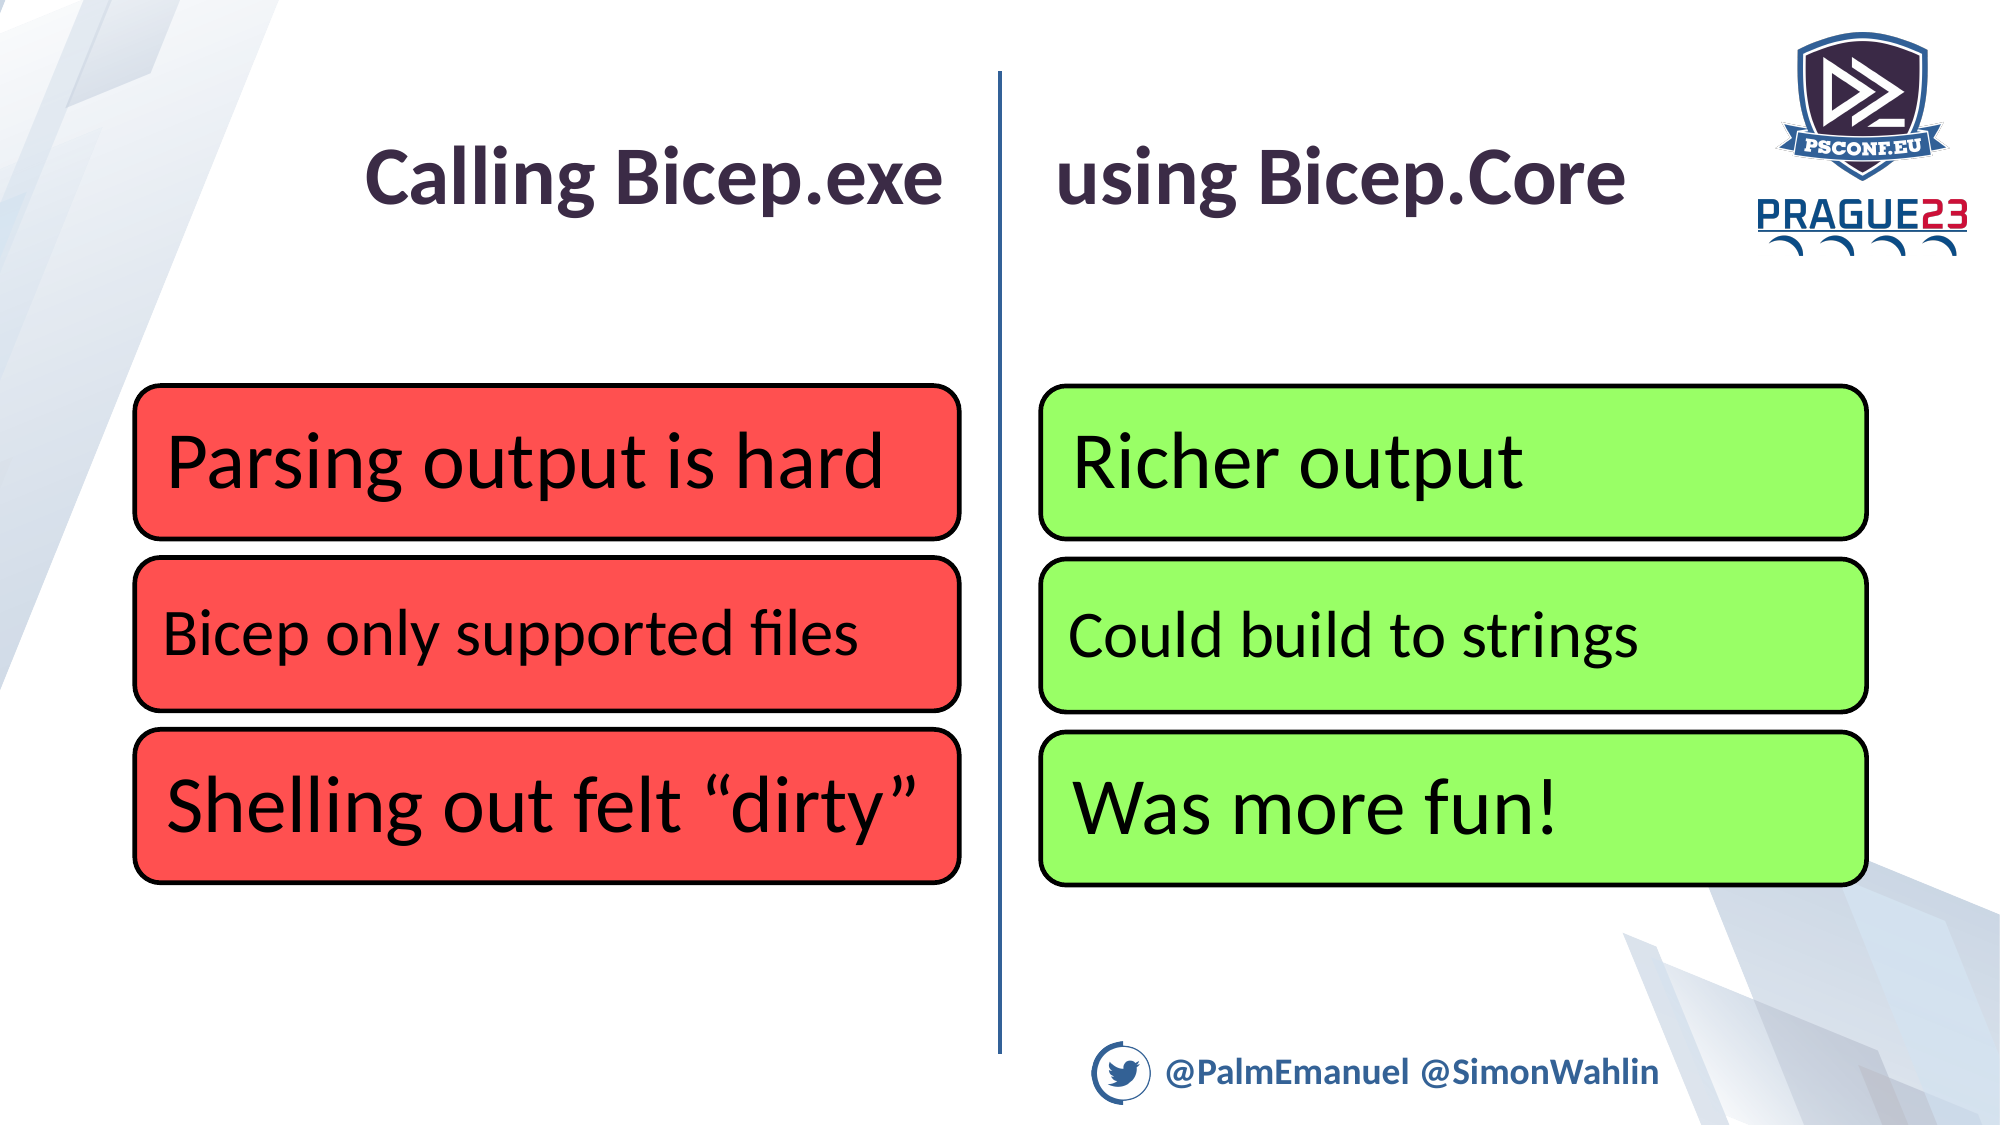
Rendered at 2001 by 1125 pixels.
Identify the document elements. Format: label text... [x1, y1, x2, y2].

title Calling Bicep.exe [346, 68, 960, 287]
text_box Bicep only supported files [133, 556, 961, 712]
text_box Could build to strings [1039, 557, 1868, 714]
text_box Parsing output is hard [133, 384, 961, 541]
text_box Shelling out felt “dirty” [133, 728, 961, 884]
text_box Richer output [1039, 384, 1868, 541]
text_box Was more fun! [1039, 730, 1868, 887]
picture [0, 0, 2000, 1125]
text_box using Bicep.Core [1040, 68, 1654, 287]
